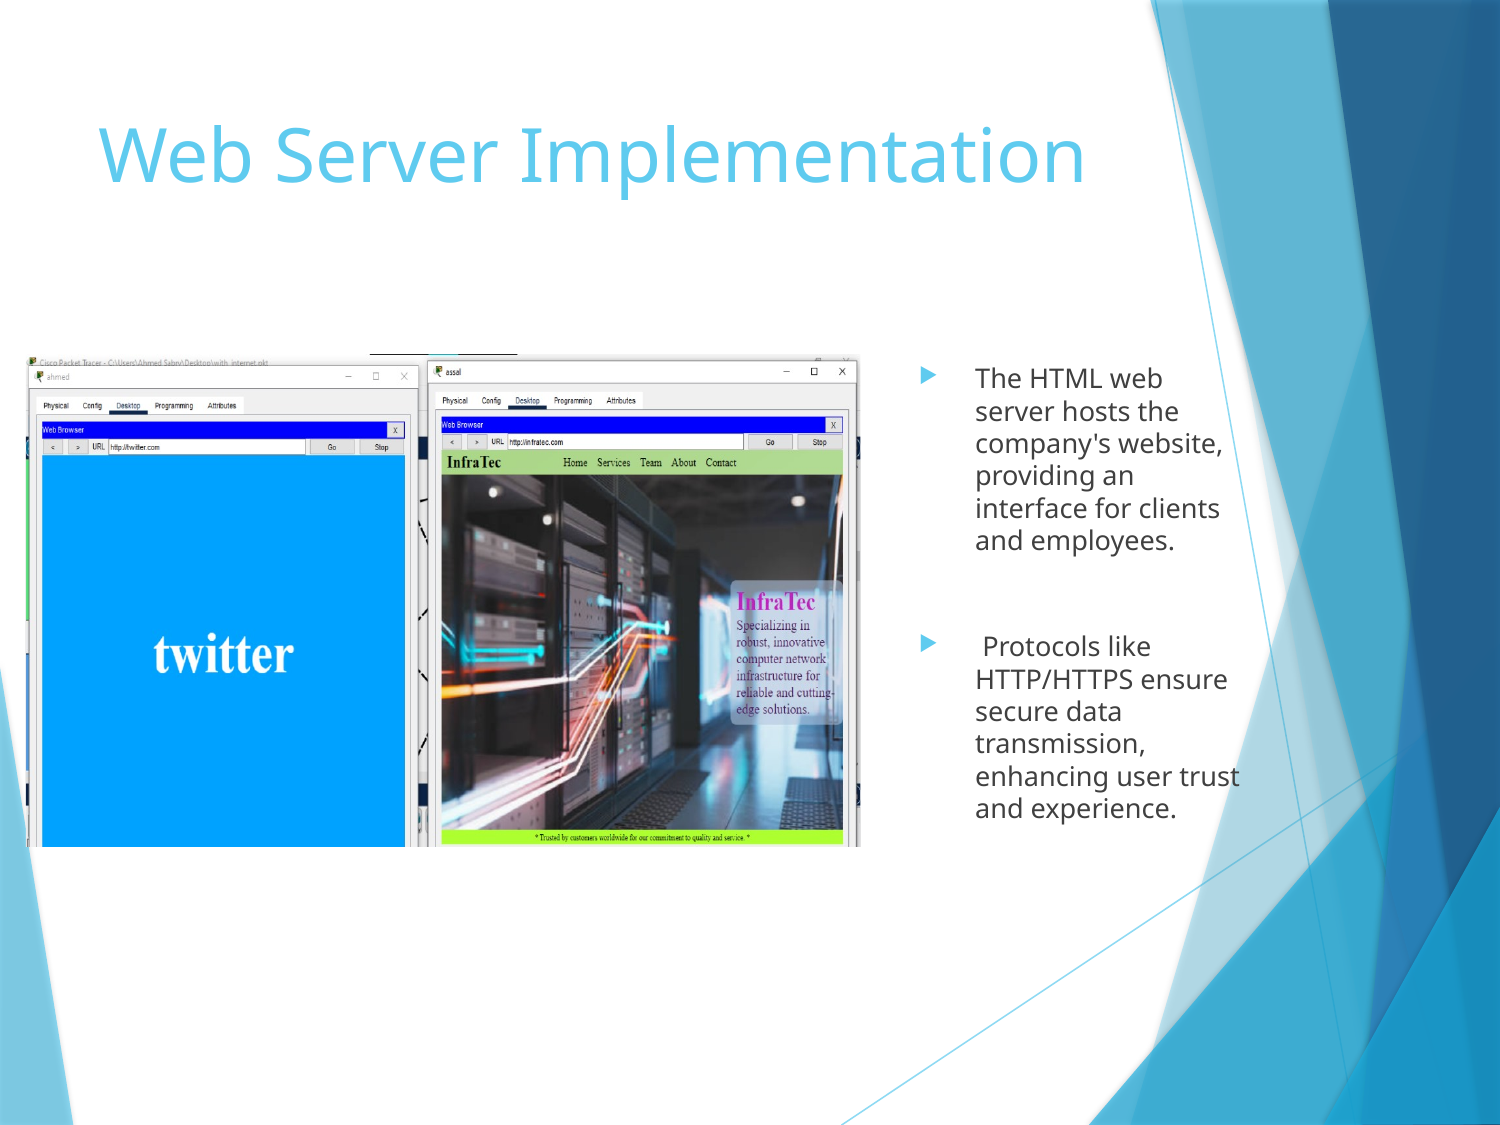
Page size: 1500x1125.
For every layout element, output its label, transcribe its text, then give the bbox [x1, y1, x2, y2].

list The HTML web server hosts the company's website, providing an interface for clients and employees. Protocols like HTTP/HTTPS ensure secure data transmission, enhancing user trust and experience. [903, 354, 1264, 991]
picture [25, 353, 861, 848]
title Web Server Implementation [83, 99, 1141, 317]
